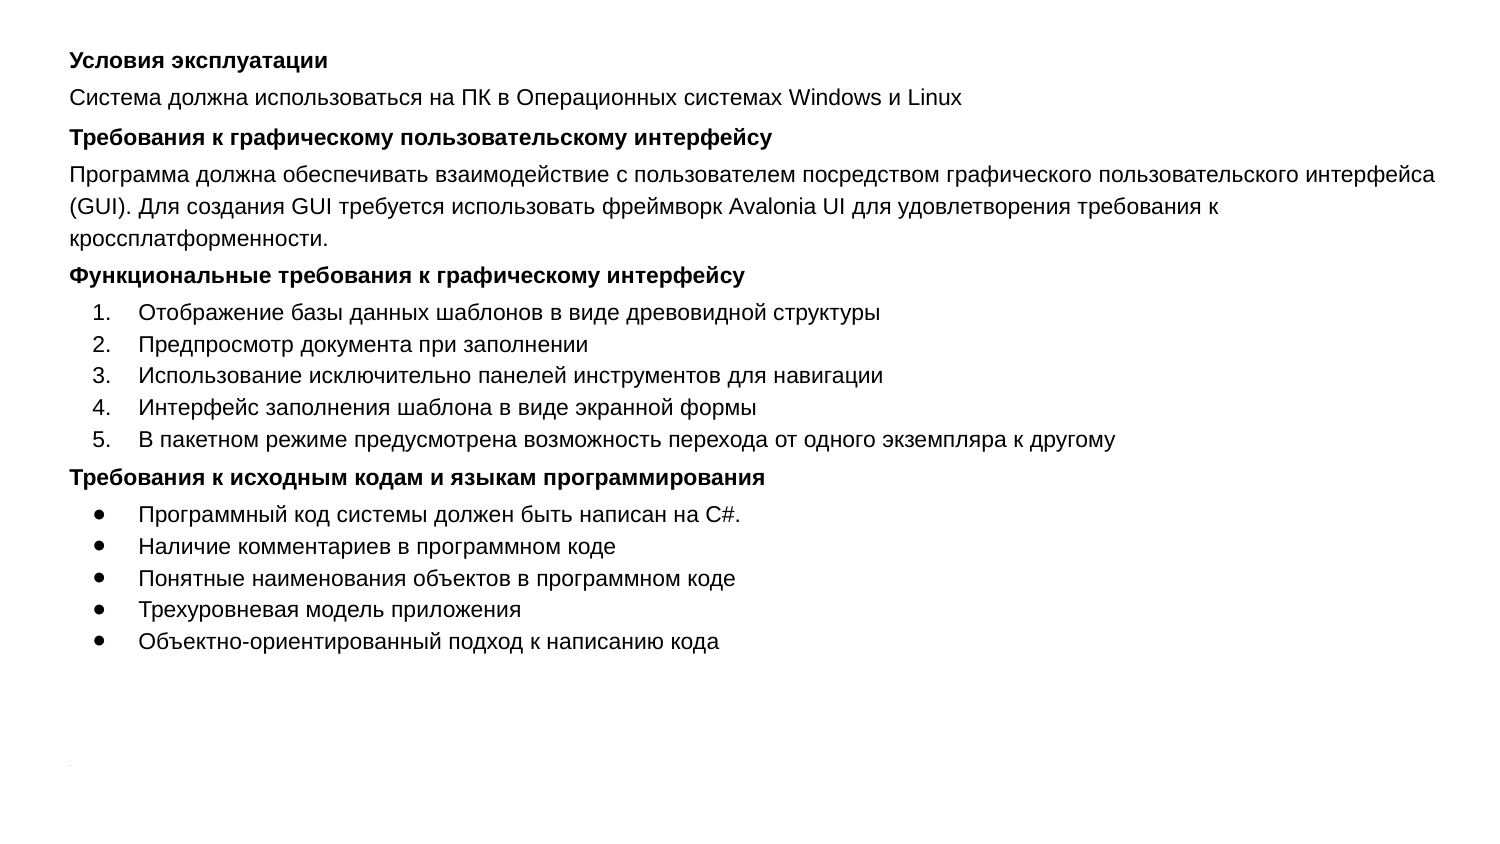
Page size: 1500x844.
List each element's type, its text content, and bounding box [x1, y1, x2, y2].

subtitle Условия эксплуатации Система должна использоваться на ПК в Операционных системах Windows и Linux Требования к графическому пользовательскому интерфейсу Программа должна обеспечивать взаимодействие с пользователем посредством графического пользовательского интерфейса (GUI). Для создания GUI требуется использовать фреймворк Avalonia UI для удовлетворения требования к кроссплатформенности. Функциональные требования к графическому интерфейсу Отображение базы данных шаблонов в виде древовидной структуры Предпросмотр документа при заполнении Использование исключительно панелей инструментов для навигации Интерфейс заполнения шаблона в виде экранной формы В пакетном режиме предусмотрена возможность перехода от одного экземпляра к другому Требования к исходным кодам и языкам программирования Программный код системы должен быть написан на C#. Наличие комментариев в программном коде Понятные наименования объектов в программном коде Трехуровневая модель приложения Объектно-ориентированный подход к написанию кода . [54, 26, 1453, 784]
